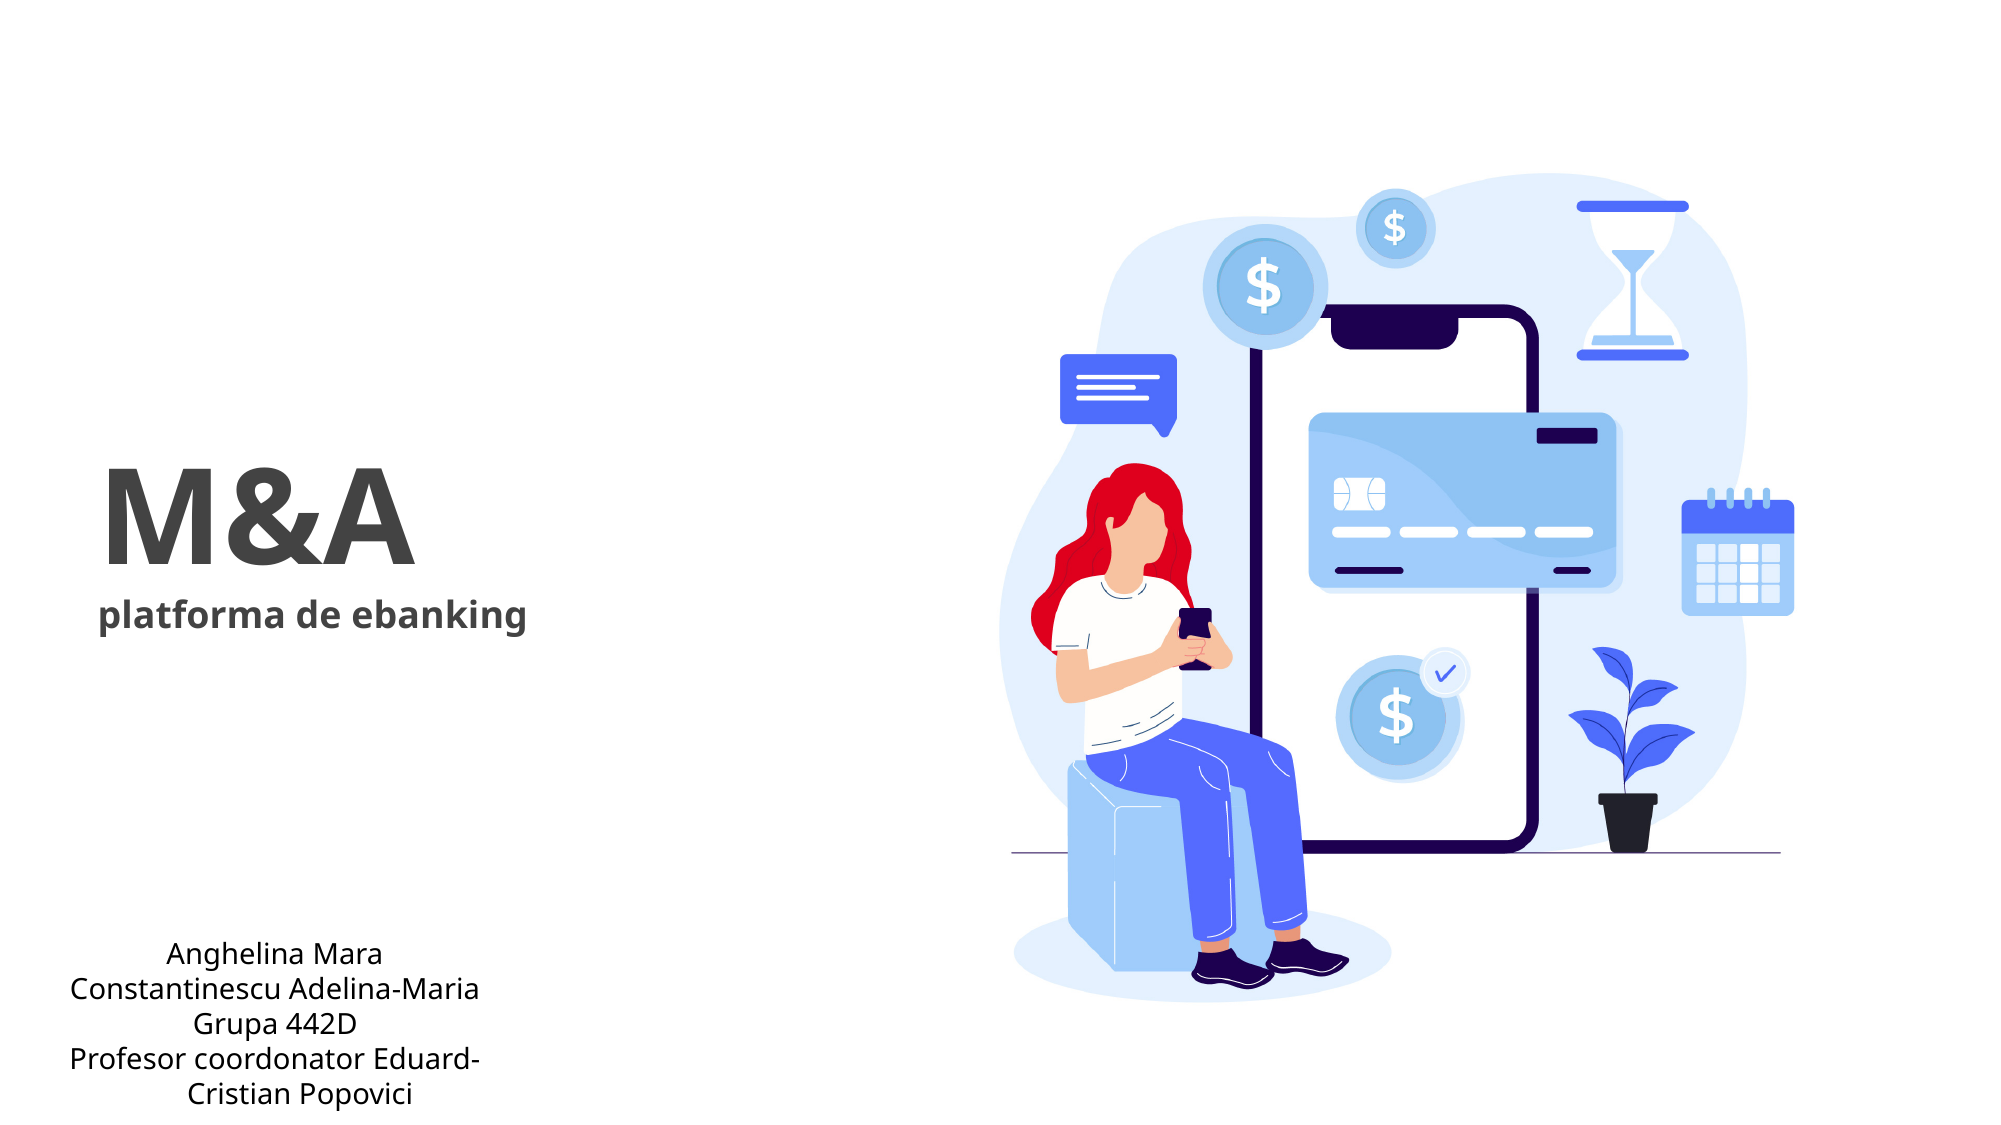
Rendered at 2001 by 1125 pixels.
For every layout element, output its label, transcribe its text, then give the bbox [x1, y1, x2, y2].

title M&A platforma de ebanking [82, 261, 870, 652]
picture [875, 58, 1918, 1101]
subtitle Anghelina Mara Constantinescu Adelina-Maria Grupa 442D Profesor coordonator Eduard-Cristian Popovici [0, 968, 526, 1125]
